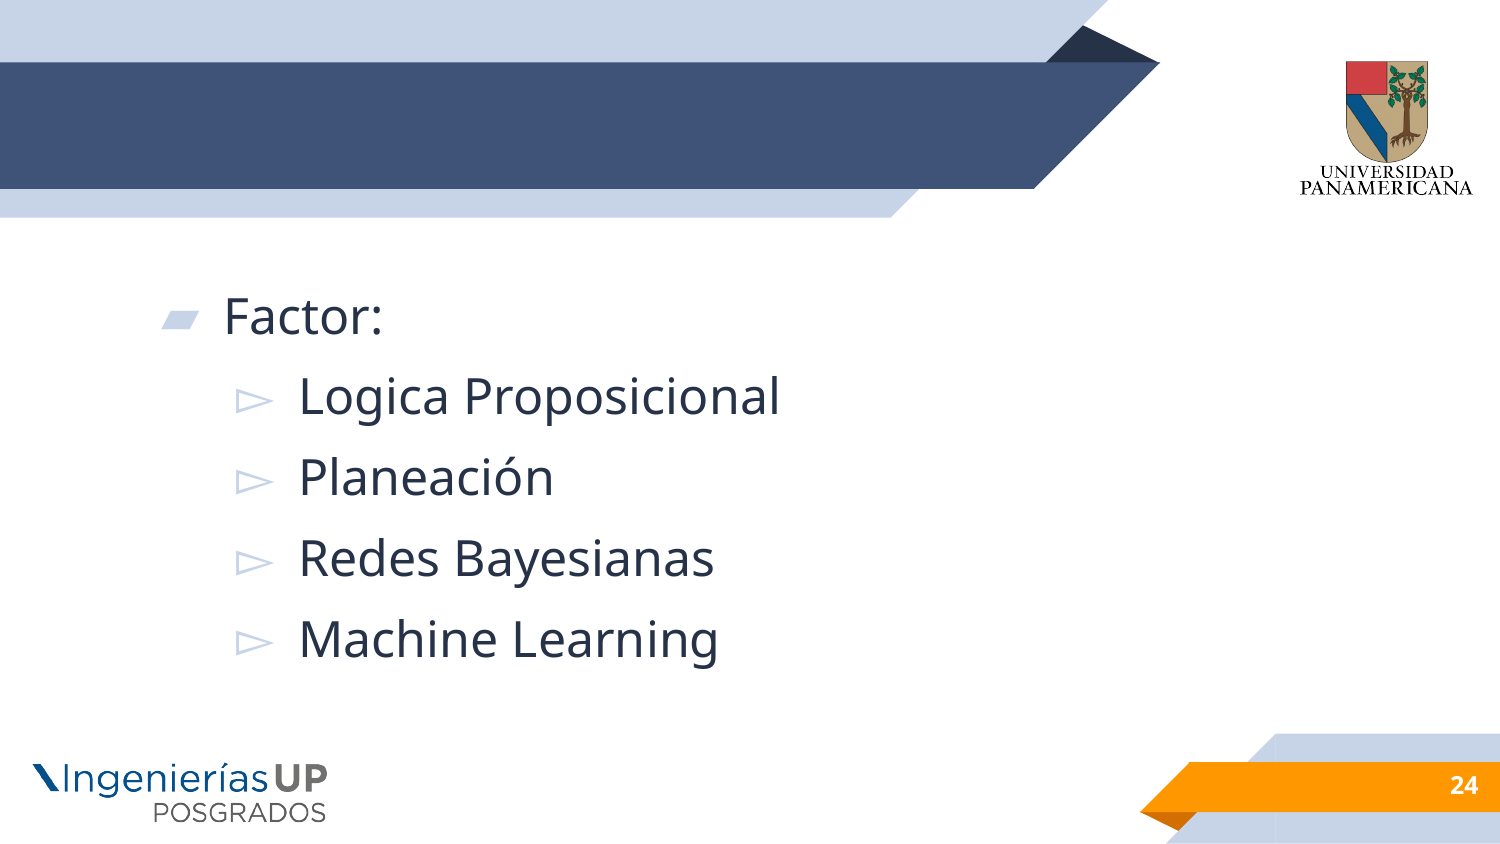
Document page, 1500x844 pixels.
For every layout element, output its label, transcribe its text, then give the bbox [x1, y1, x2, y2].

picture [1286, 44, 1490, 210]
picture [15, 737, 344, 844]
list Factor: Logica Proposicional Planeación Redes Bayesianas Machine Learning [133, 217, 1140, 734]
slide_number 24 [1249, 760, 1494, 813]
